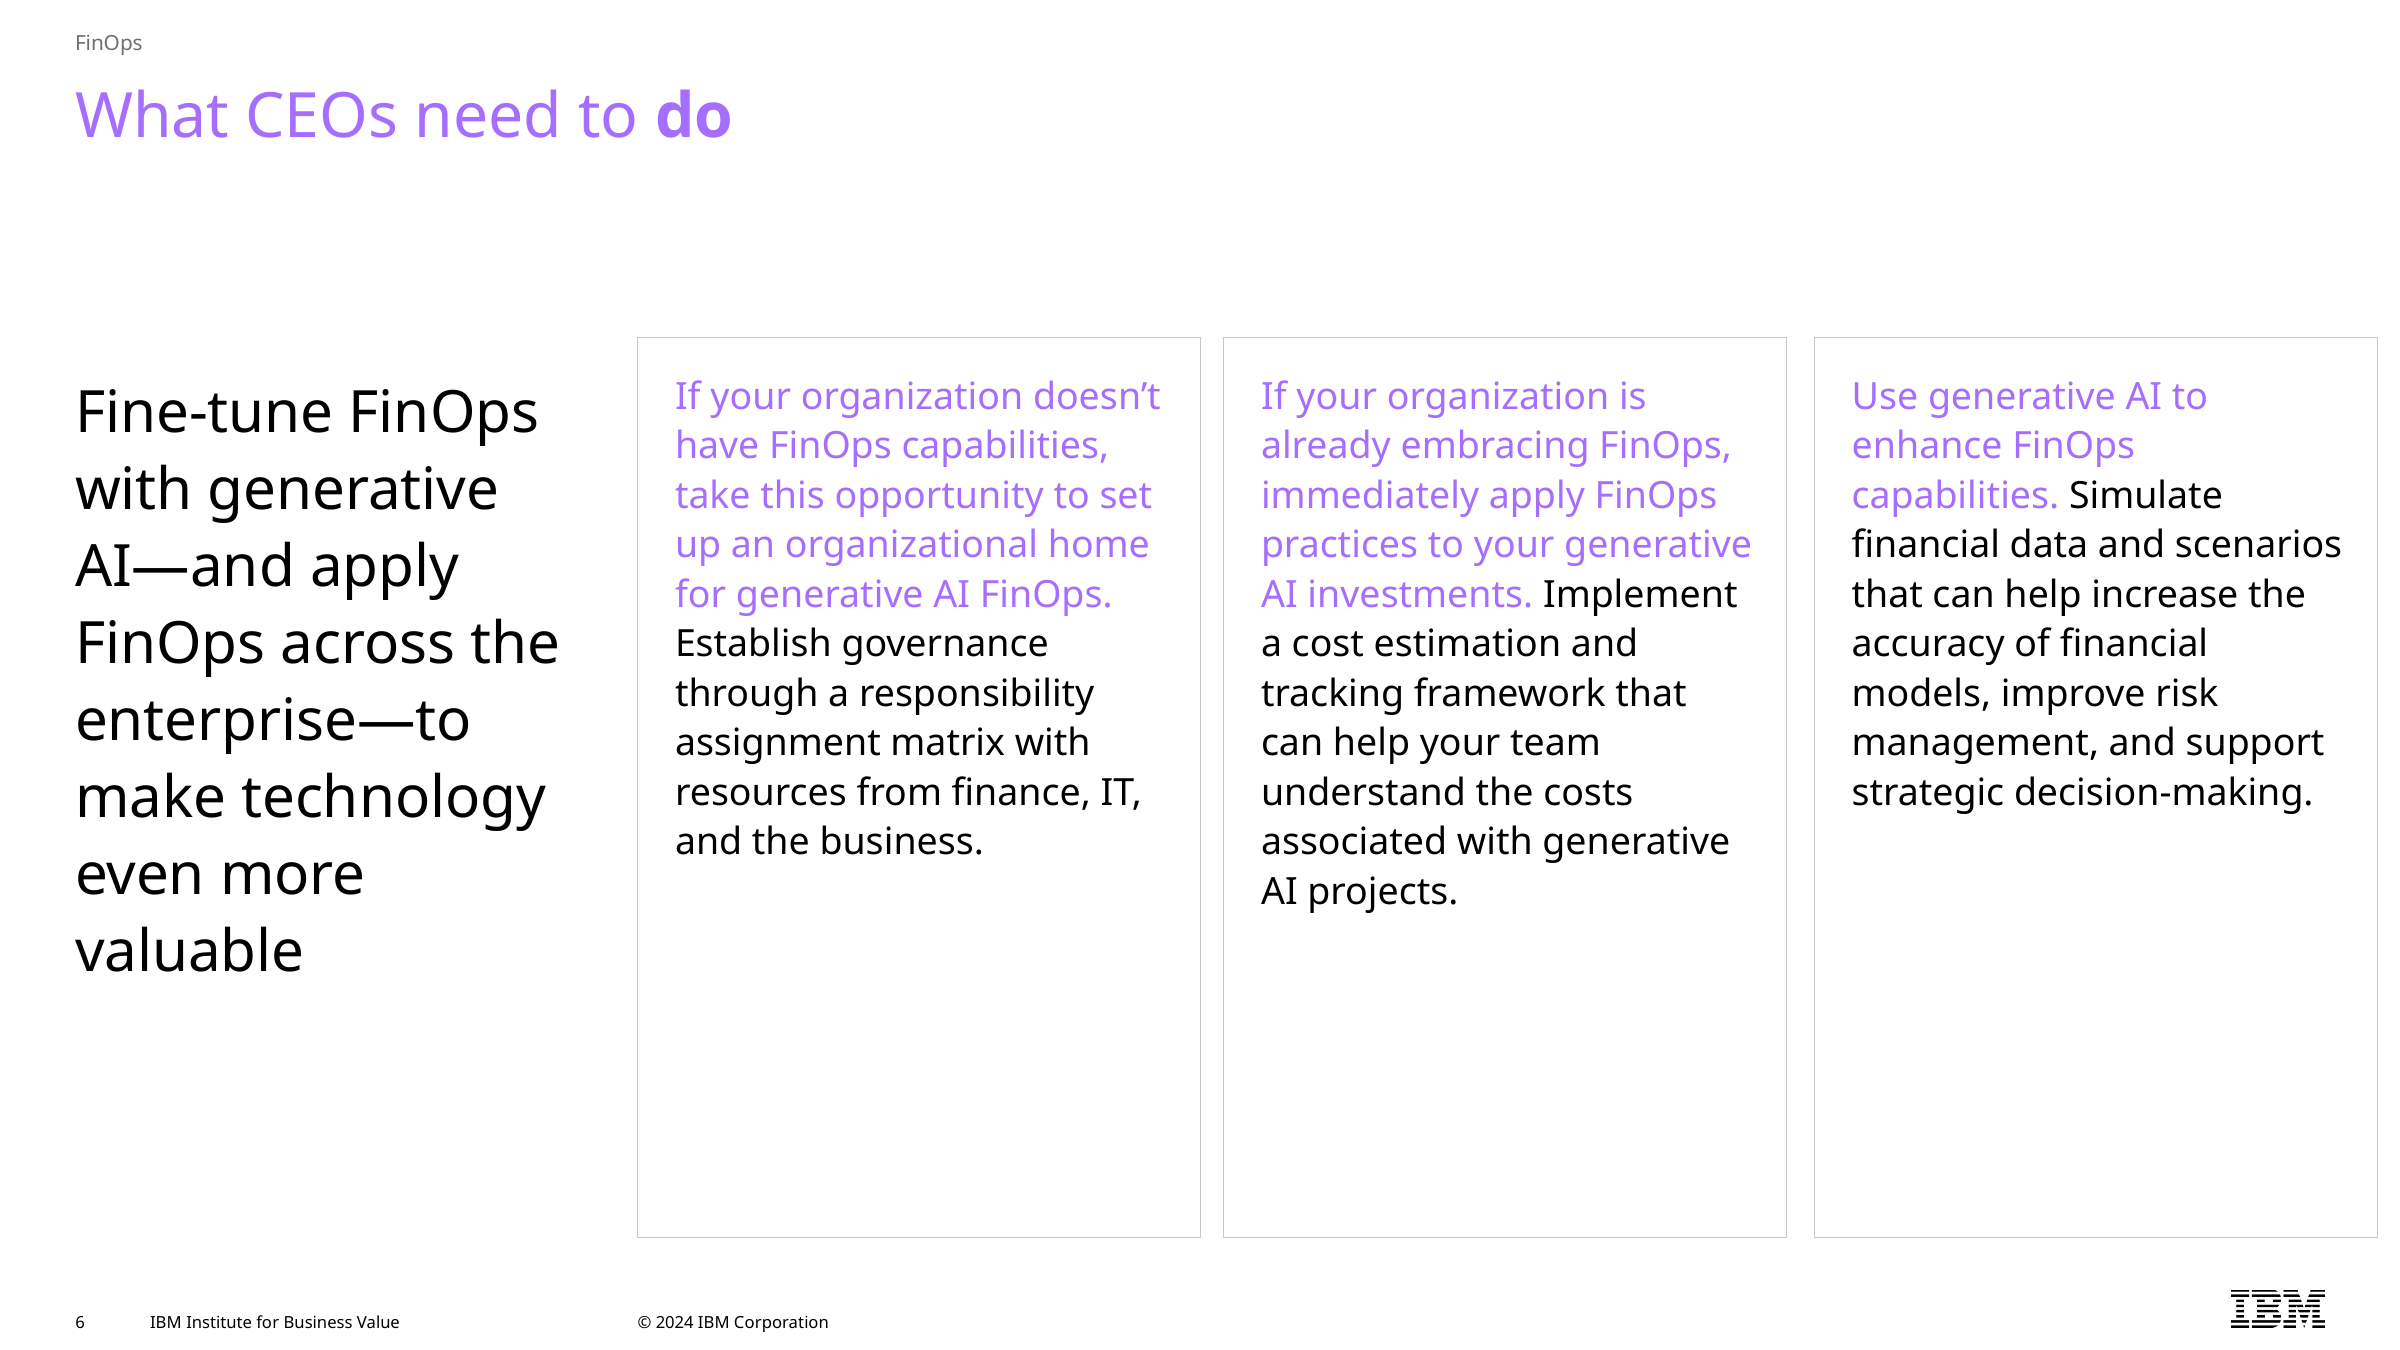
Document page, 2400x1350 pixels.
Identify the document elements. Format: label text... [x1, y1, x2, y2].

text_box Fine-tune FinOps with generative AI—and apply FinOps across the enterprise—to make technology even more valuable [75, 337, 563, 1238]
list If your organization is already embracing FinOps, immediately apply FinOps practices to your generative AI investments. Implement a cost estimation and tracking framework that can help your team understand the costs associated with generative AI projects. [1223, 337, 1787, 1238]
list Use generative AI to enhance FinOps capabilities. Simulate financial data and scenarios that can help increase the accuracy of financial models, improve risk management, and support strategic decision-making. [1814, 337, 2378, 1238]
list FinOps [75, 29, 600, 75]
picture [2231, 1290, 2325, 1328]
list If your organization doesn’t have FinOps capabilities, take this opportunity to set up an organizational home for generative AI FinOps. Establish governance through a responsibility assignment matrix with resources from finance, IT, and the business. [637, 337, 1201, 1238]
title What CEOs need to do [75, 75, 1200, 287]
